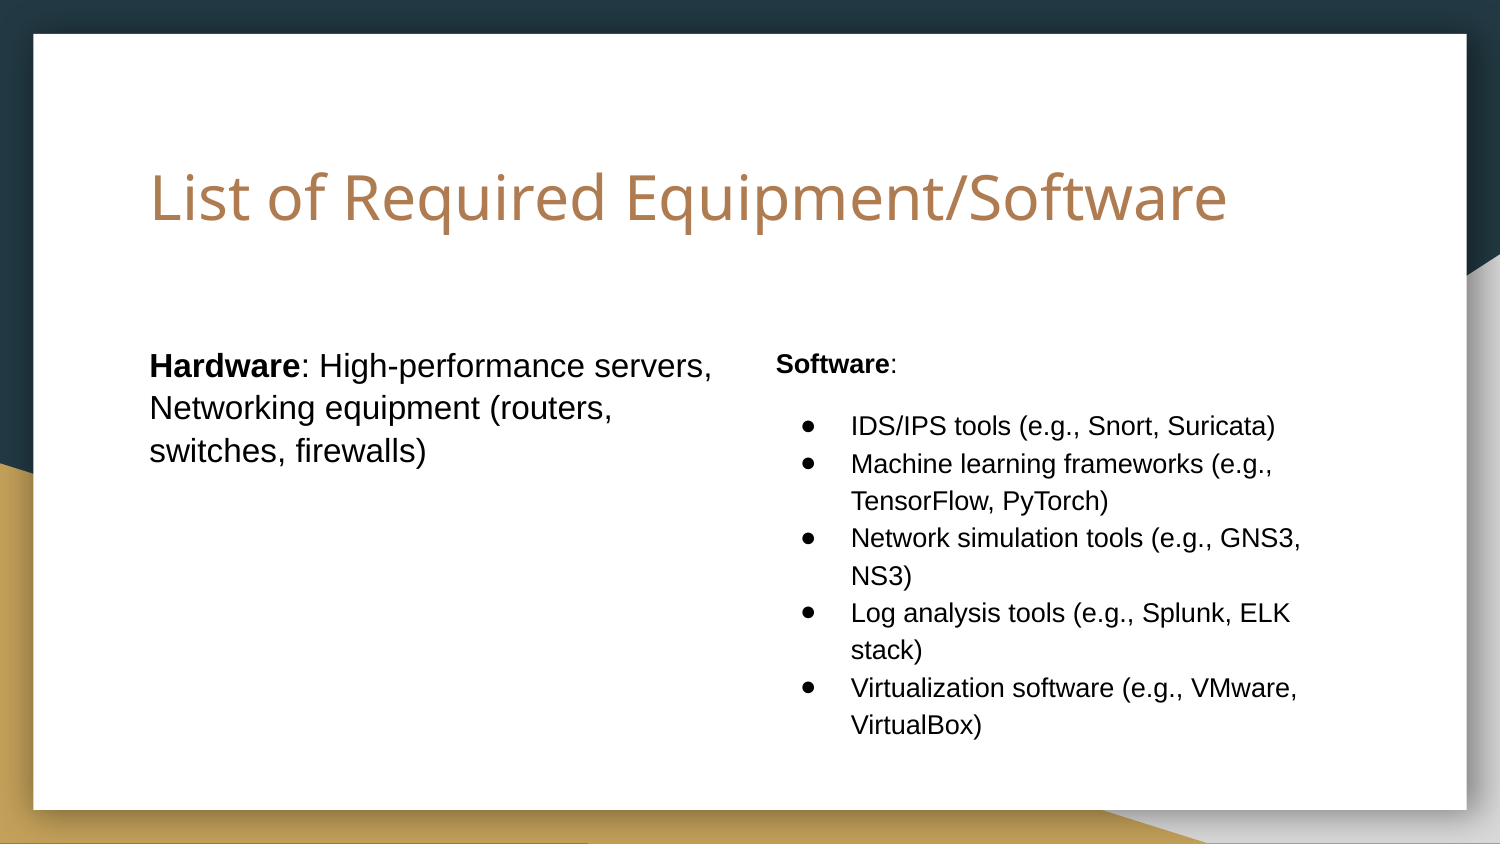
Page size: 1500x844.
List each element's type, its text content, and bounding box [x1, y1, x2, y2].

list Hardware: High-performance servers, Networking equipment (routers, switches, firewalls) [134, 326, 739, 729]
title List of Required Equipment/Software [134, 138, 1366, 296]
list Software: IDS/IPS tools (e.g., Snort, Suricata) Machine learning frameworks (e.g., TensorFlow, PyTorch) Network simulation tools (e.g., GNS3, NS3) Log analysis tools (e.g., Splunk, ELK stack) Virtualization software (e.g., VMware, VirtualBox) [760, 326, 1366, 729]
